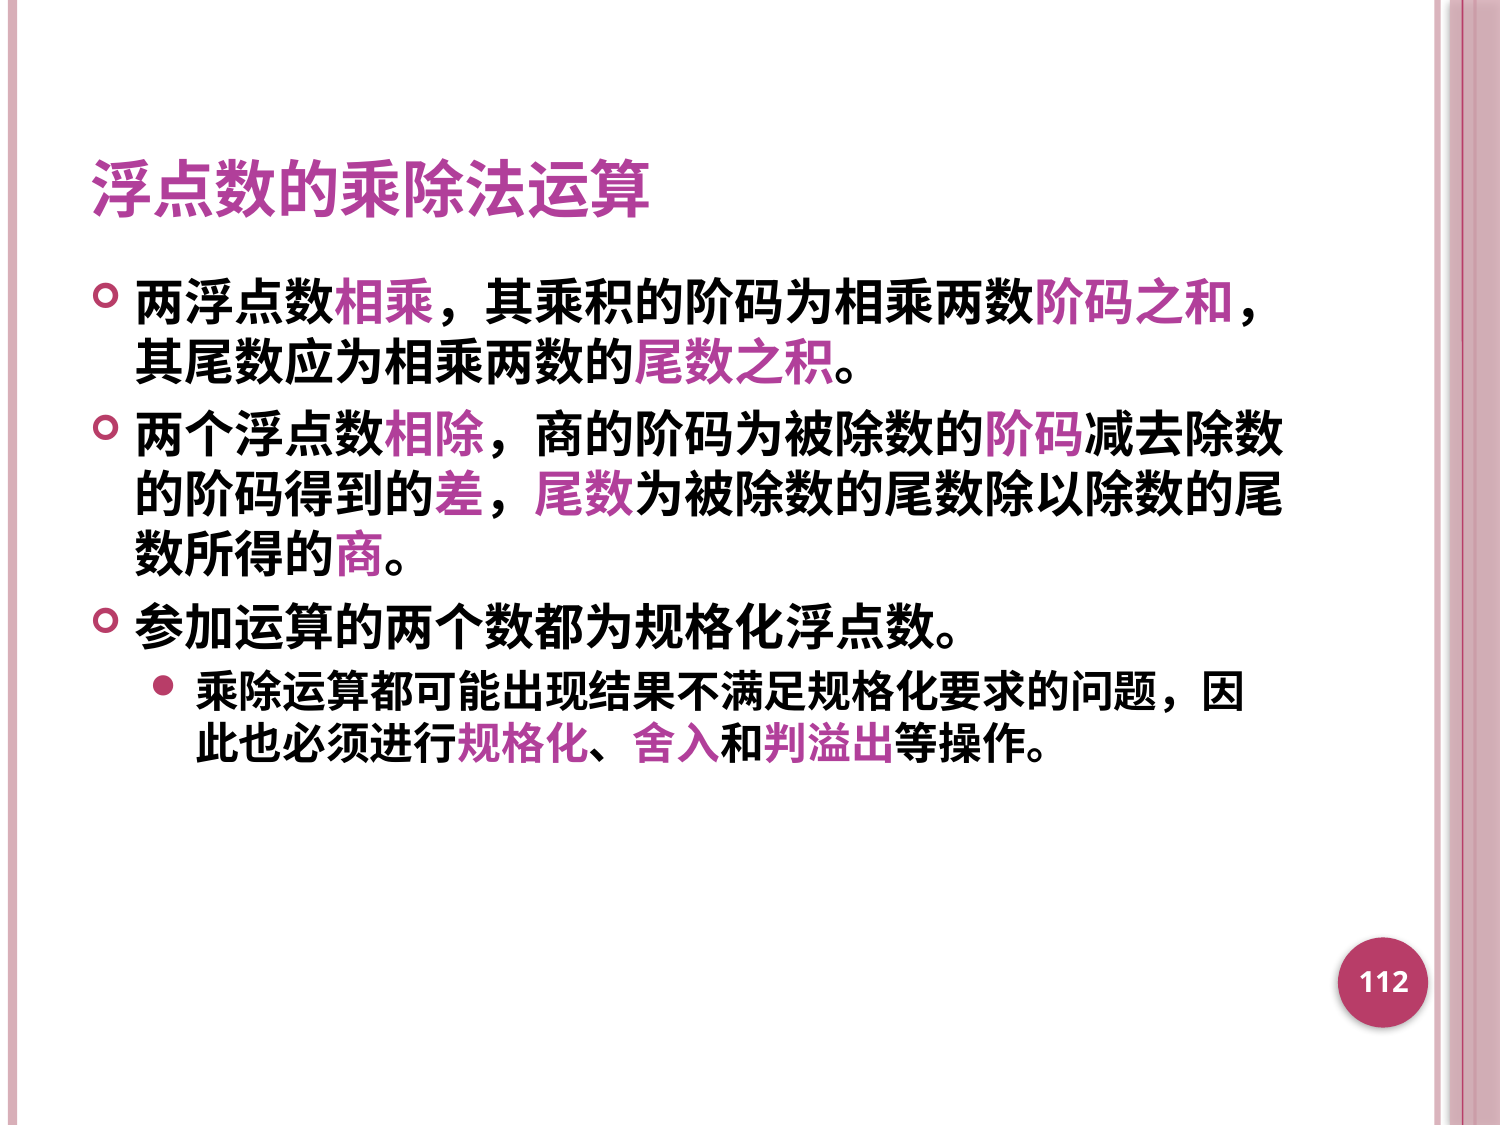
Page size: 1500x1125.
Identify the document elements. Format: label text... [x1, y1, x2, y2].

slide_number 112 [1333, 940, 1434, 1026]
list 两浮点数相乘，其乘积的阶码为相乘两数阶码之和，其尾数应为相乘两数的尾数之积。 两个浮点数相除，商的阶码为被除数的阶码减去除数的阶码得到的差，尾数为被除数的尾数除以除数的尾数所得的商。 参加运算的两个数都为规格化浮点数。 乘除运算都可能出现结果不满足规格化要求的问题，因此也必须进行规格化、舍入和判溢出等操作。 [75, 262, 1300, 1062]
title 浮点数的乘除法运算 [75, 45, 1300, 233]
